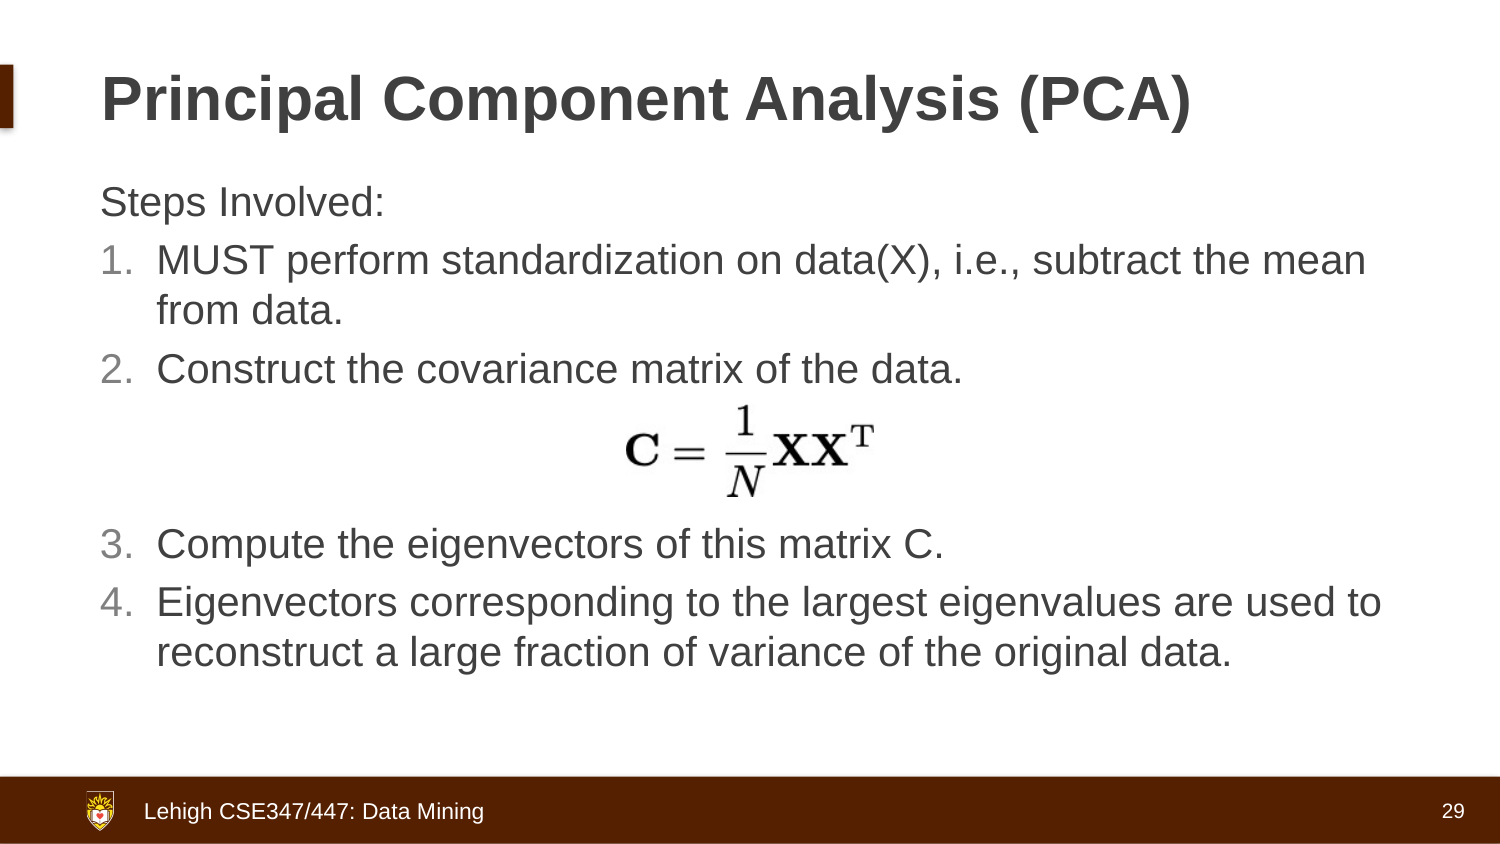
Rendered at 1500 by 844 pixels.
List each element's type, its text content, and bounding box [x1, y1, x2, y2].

slide_number 29 [1389, 777, 1480, 843]
list Steps Involved: MUST perform standardization on data(X), i.e., subtract the mean from data. Construct the covariance matrix of the data. Compute the eigenvectors of this matrix C. Eigenvectors corresponding to the largest eigenvalues are used to reconstruct a large fraction of variance of the original data. [85, 167, 1400, 729]
picture [86, 791, 116, 831]
list Lehigh CSE347/447: Data Mining [129, 789, 988, 831]
title Principal Component Analysis (PCA) [86, 38, 1400, 153]
picture [626, 404, 874, 497]
